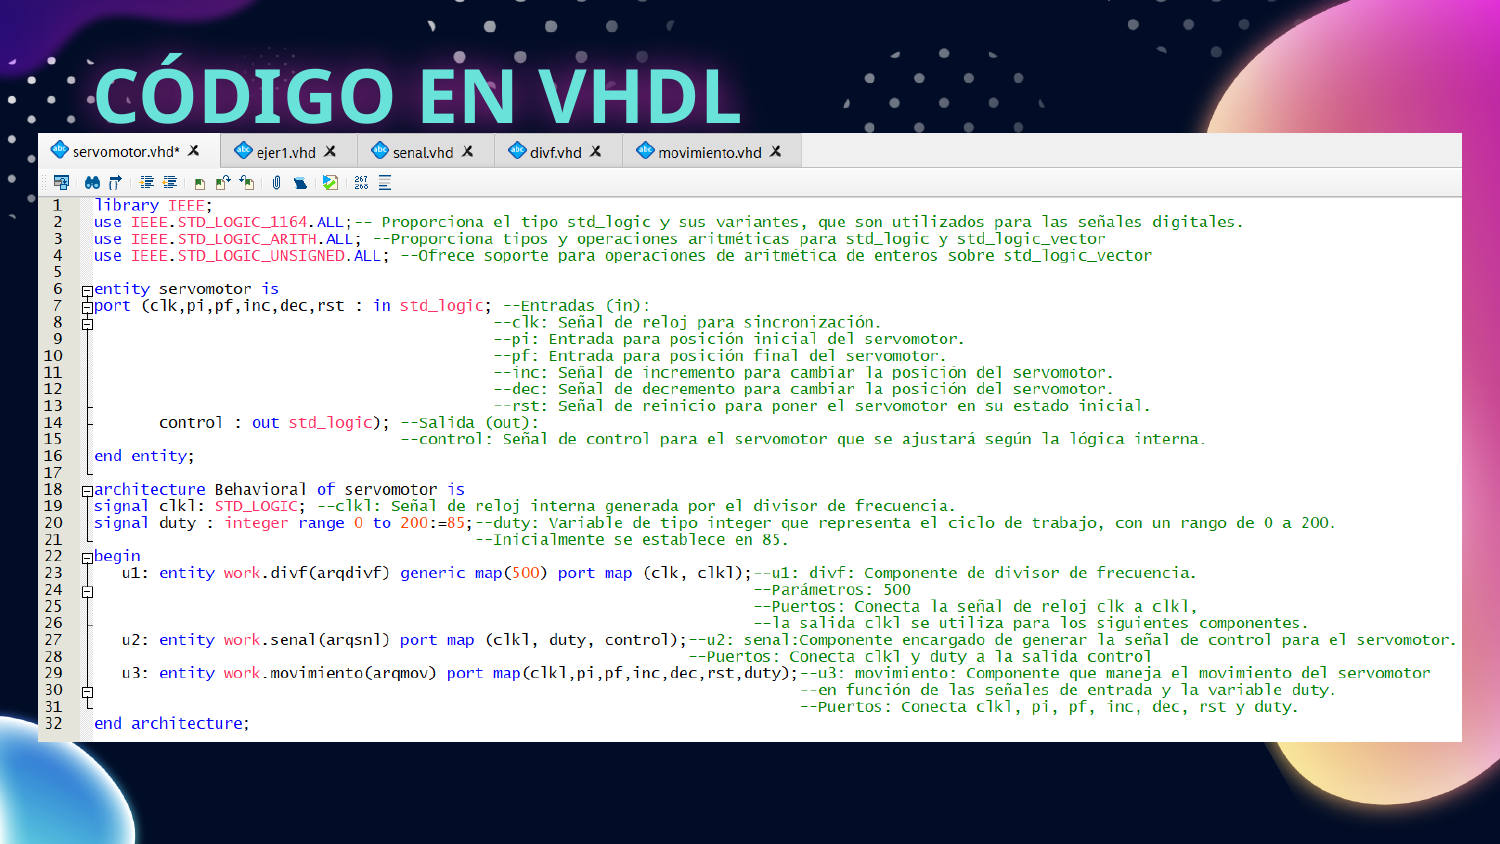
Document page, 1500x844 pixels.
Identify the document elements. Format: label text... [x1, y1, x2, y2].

picture [0, 0, 1500, 844]
title CÓDIGO EN VHDL [77, 48, 896, 131]
